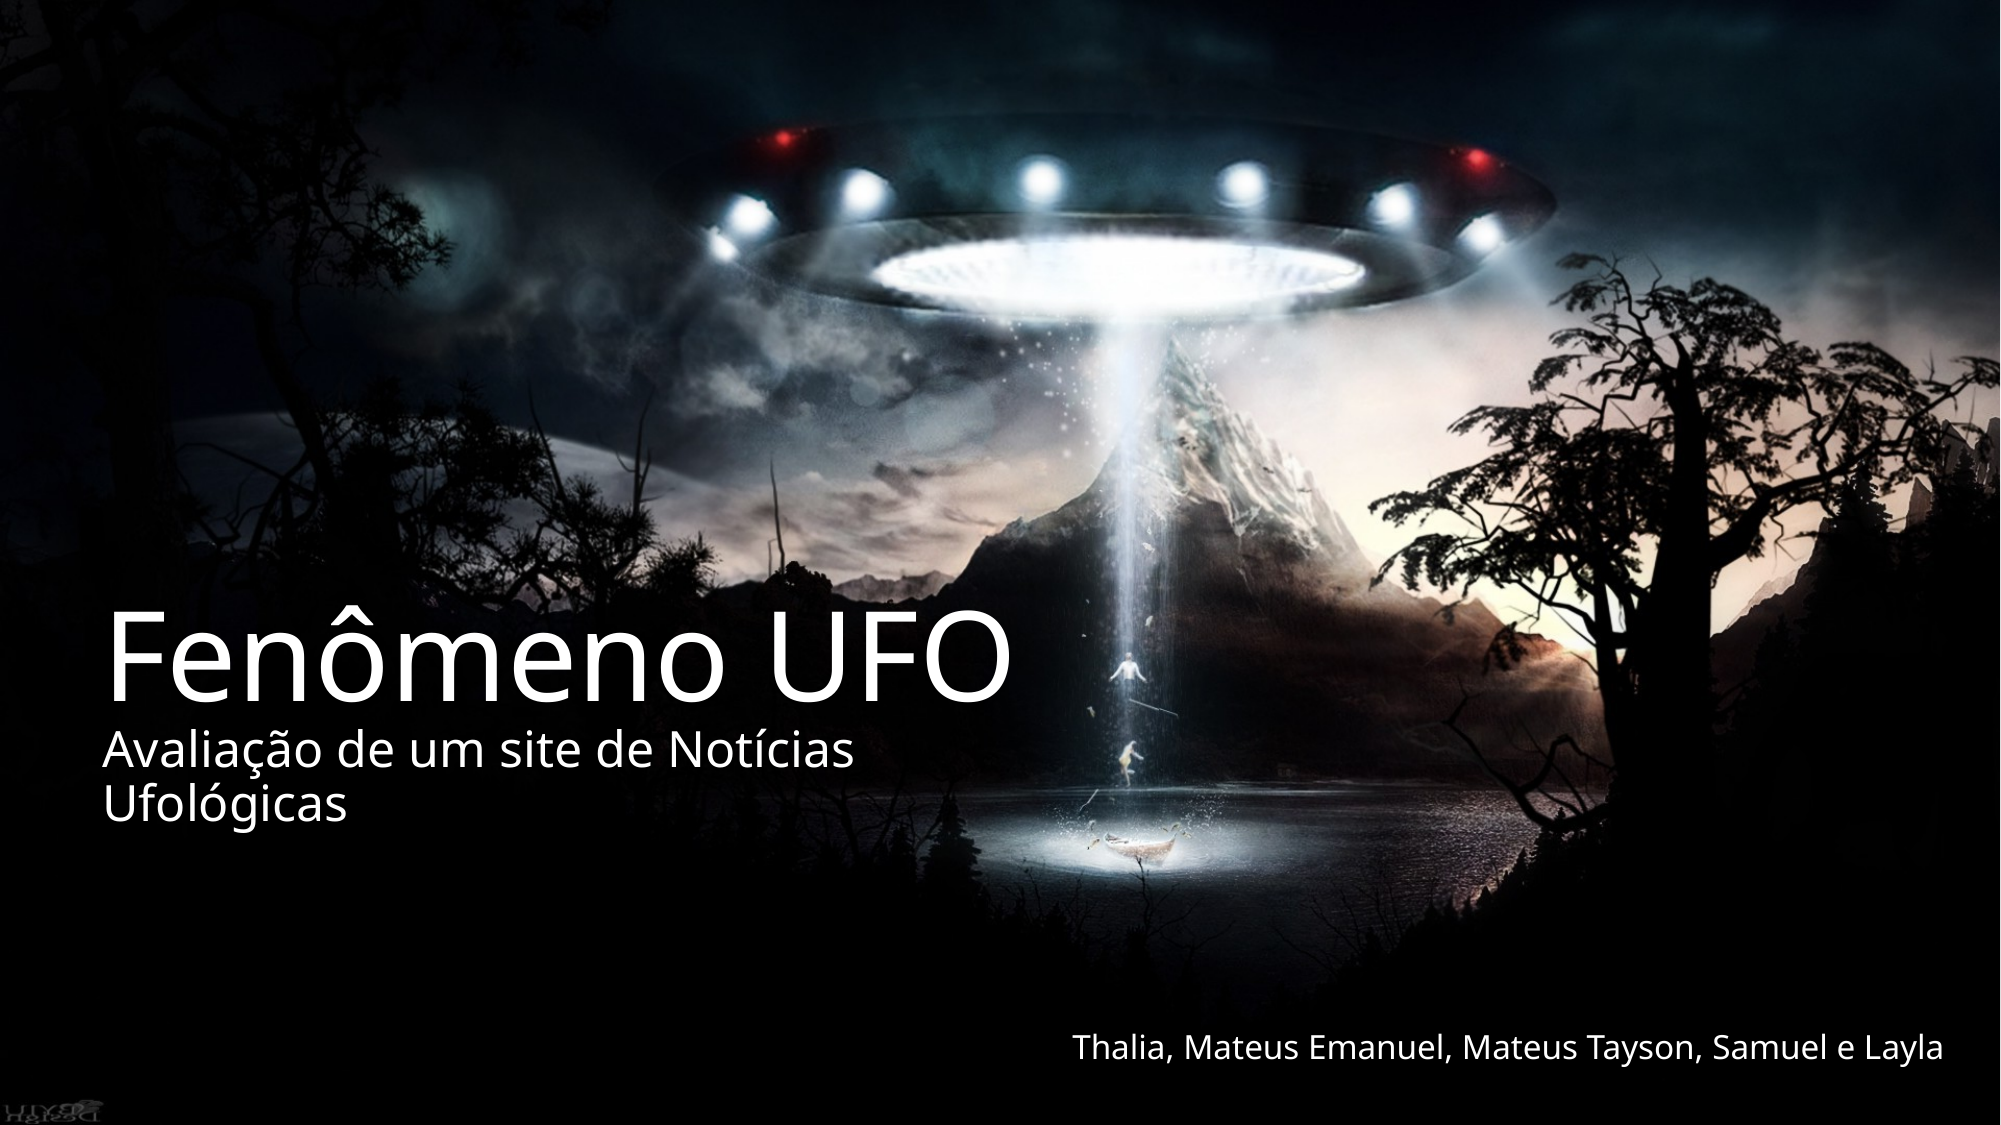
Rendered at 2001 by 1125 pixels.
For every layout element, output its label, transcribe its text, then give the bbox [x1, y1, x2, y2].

text_box Thalia, Mateus Emanuel, Mateus Tayson, Samuel e Layla [1057, 1023, 2000, 1103]
title Fenômeno UFO [87, 582, 1038, 716]
picture [0, 0, 2001, 1125]
subtitle Avaliação de um site de Notícias Ufológicas [87, 716, 1058, 797]
